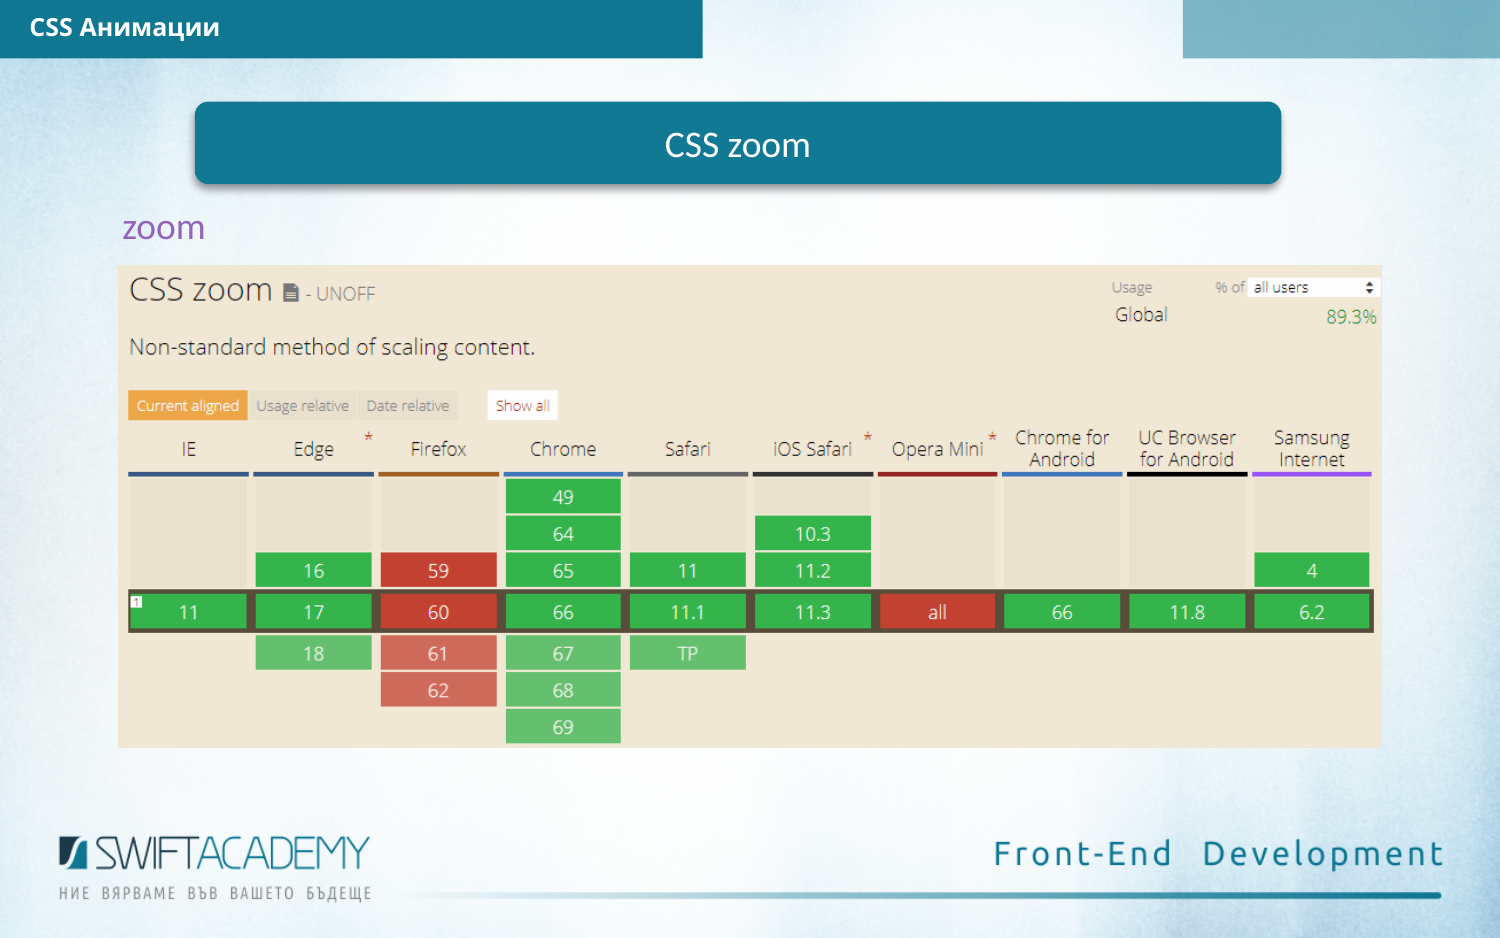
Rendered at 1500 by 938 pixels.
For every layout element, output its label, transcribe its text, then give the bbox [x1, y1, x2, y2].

text_box zoom [107, 194, 1336, 340]
text_box CSS Анимации [14, 4, 691, 49]
picture [0, 0, 1500, 938]
text_box [0, 0, 704, 59]
text_box CSS zoom [193, 100, 1283, 186]
text_box [1182, 0, 1500, 59]
